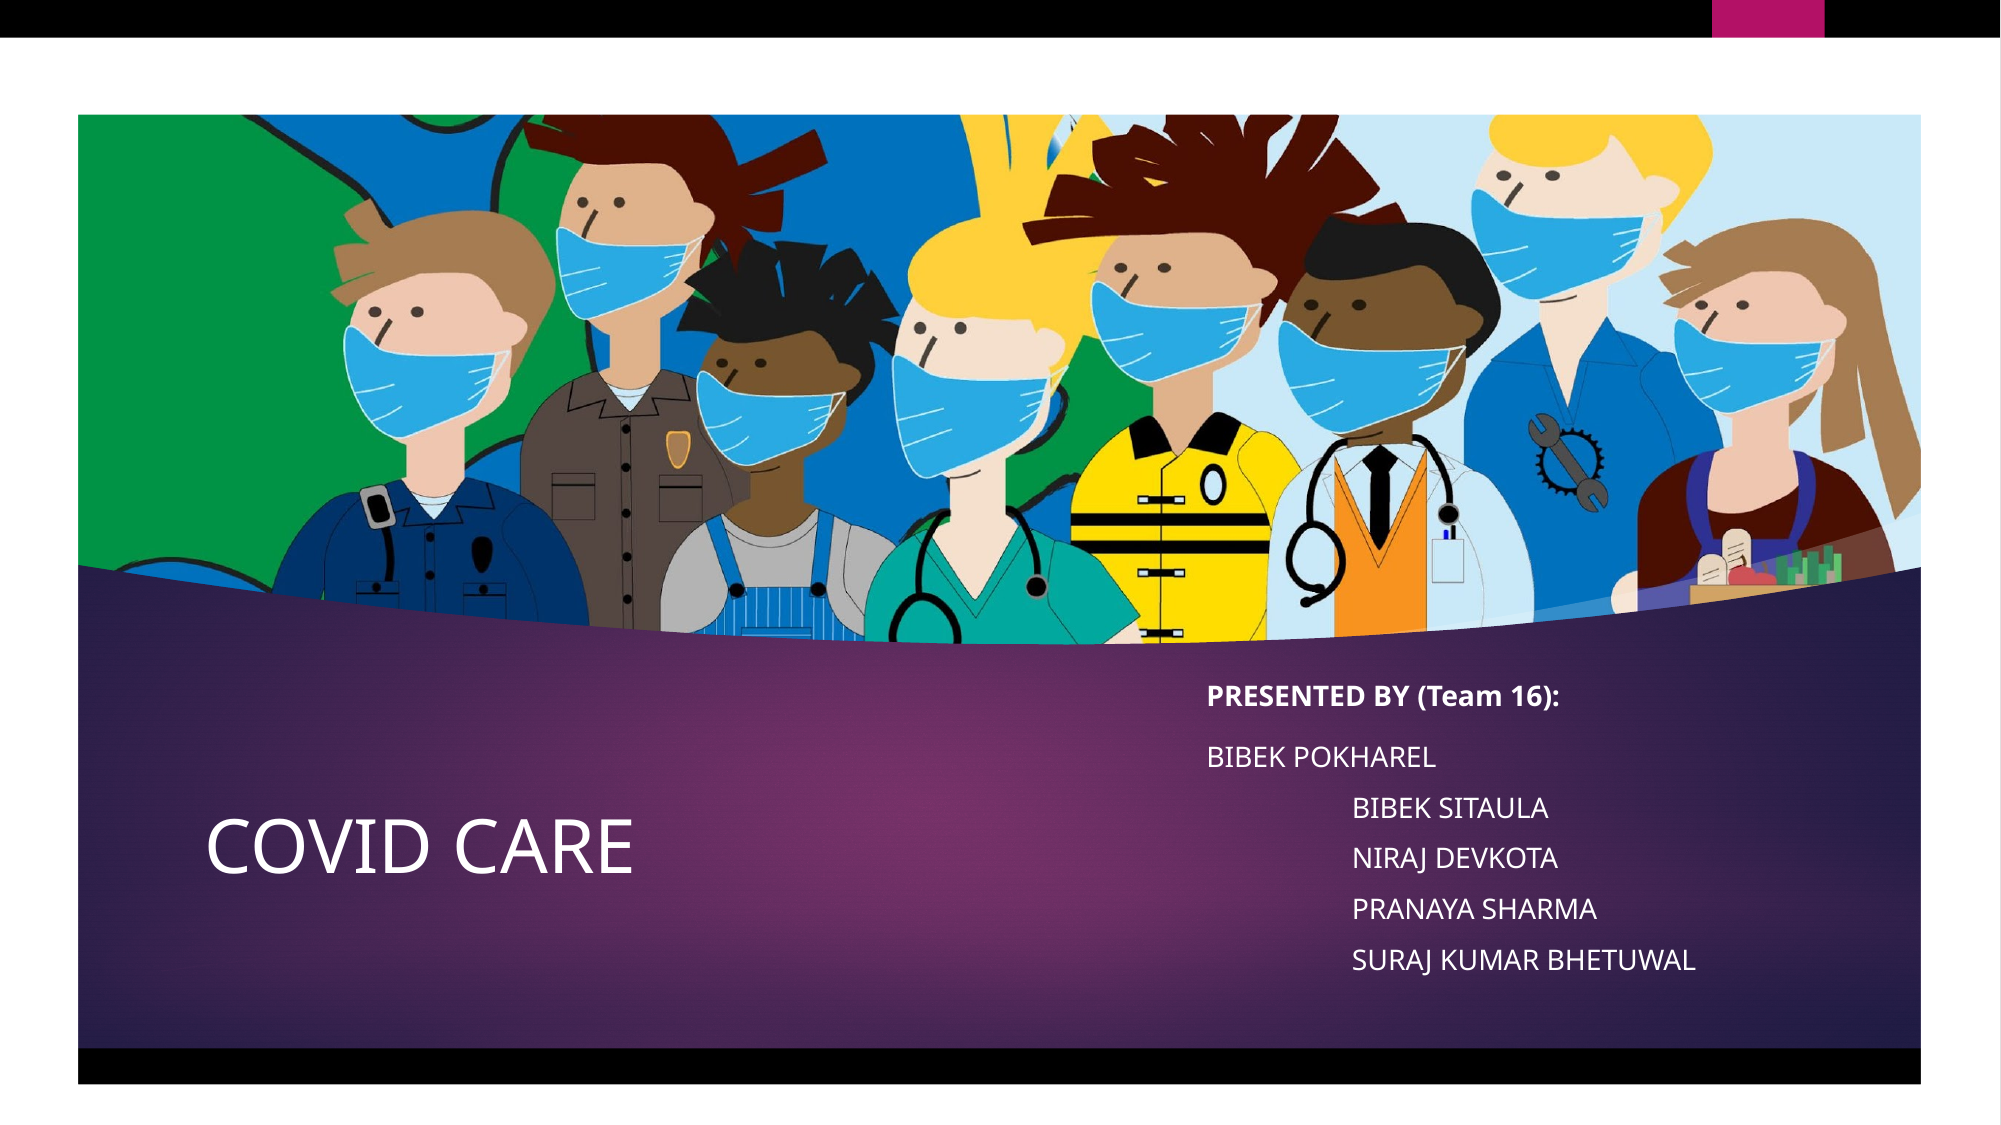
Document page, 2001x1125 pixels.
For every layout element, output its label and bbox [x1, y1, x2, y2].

text_box [0, 0, 2000, 1125]
picture [77, 76, 1922, 723]
